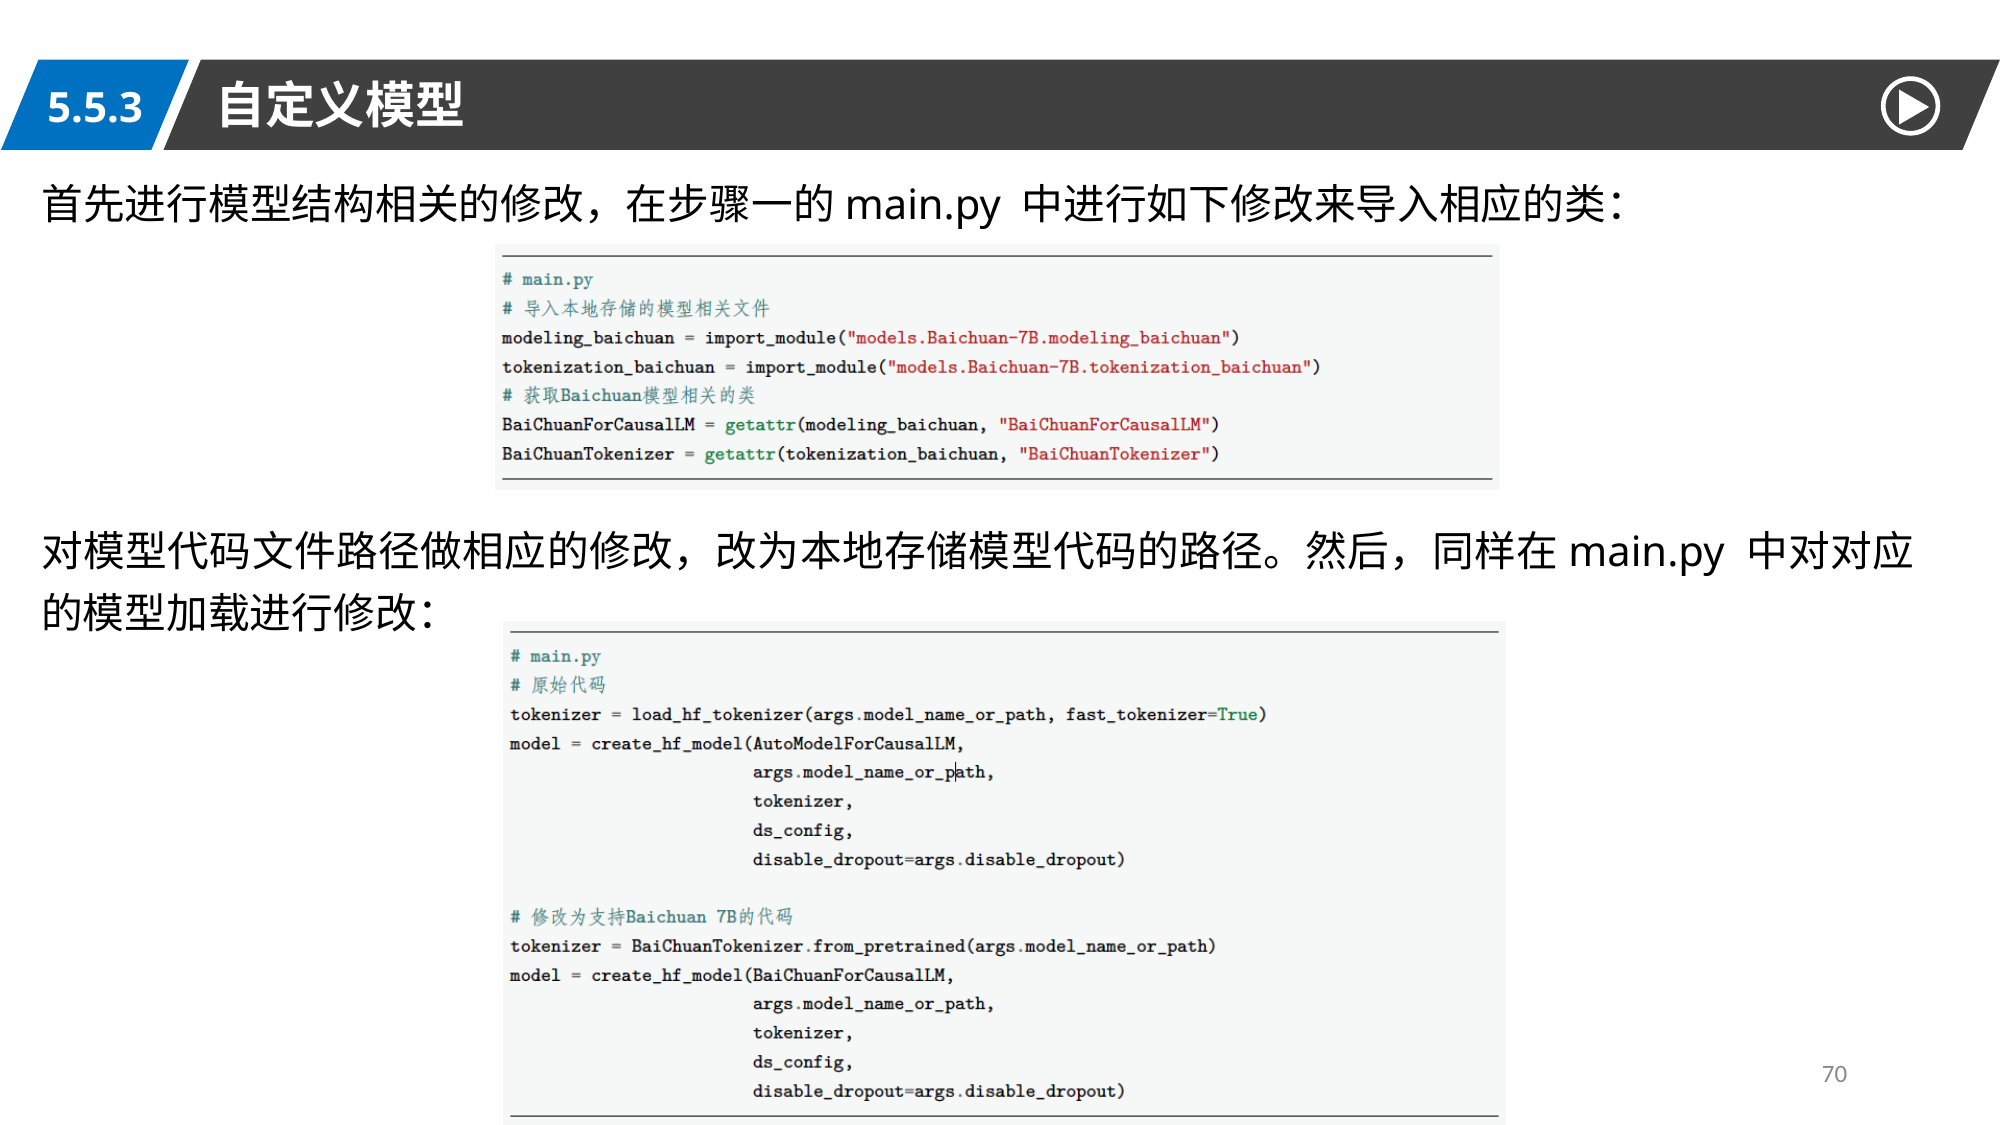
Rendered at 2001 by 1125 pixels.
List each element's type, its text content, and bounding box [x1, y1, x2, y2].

text_box [1, 89, 157, 150]
picture [500, 620, 1506, 1125]
text_box 5.5.3 [26, 73, 164, 138]
text_box [163, 59, 2000, 150]
text_box 对模型代码文件路径做相应的修改，改为本地存储模型代码的路径。然后，同样在main.py 中对对应的模型加载进行修改： [26, 504, 1929, 645]
slide_number 70 [1510, 1042, 1863, 1103]
text_box [32, 59, 189, 120]
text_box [1883, 78, 1939, 134]
picture [494, 243, 1506, 490]
text_box 首先进行模型结构相关的修改，在步骤一的main.py 中进行如下修改来导入相应的类： [26, 158, 1900, 236]
text_box 自定义模型 [200, 66, 480, 142]
